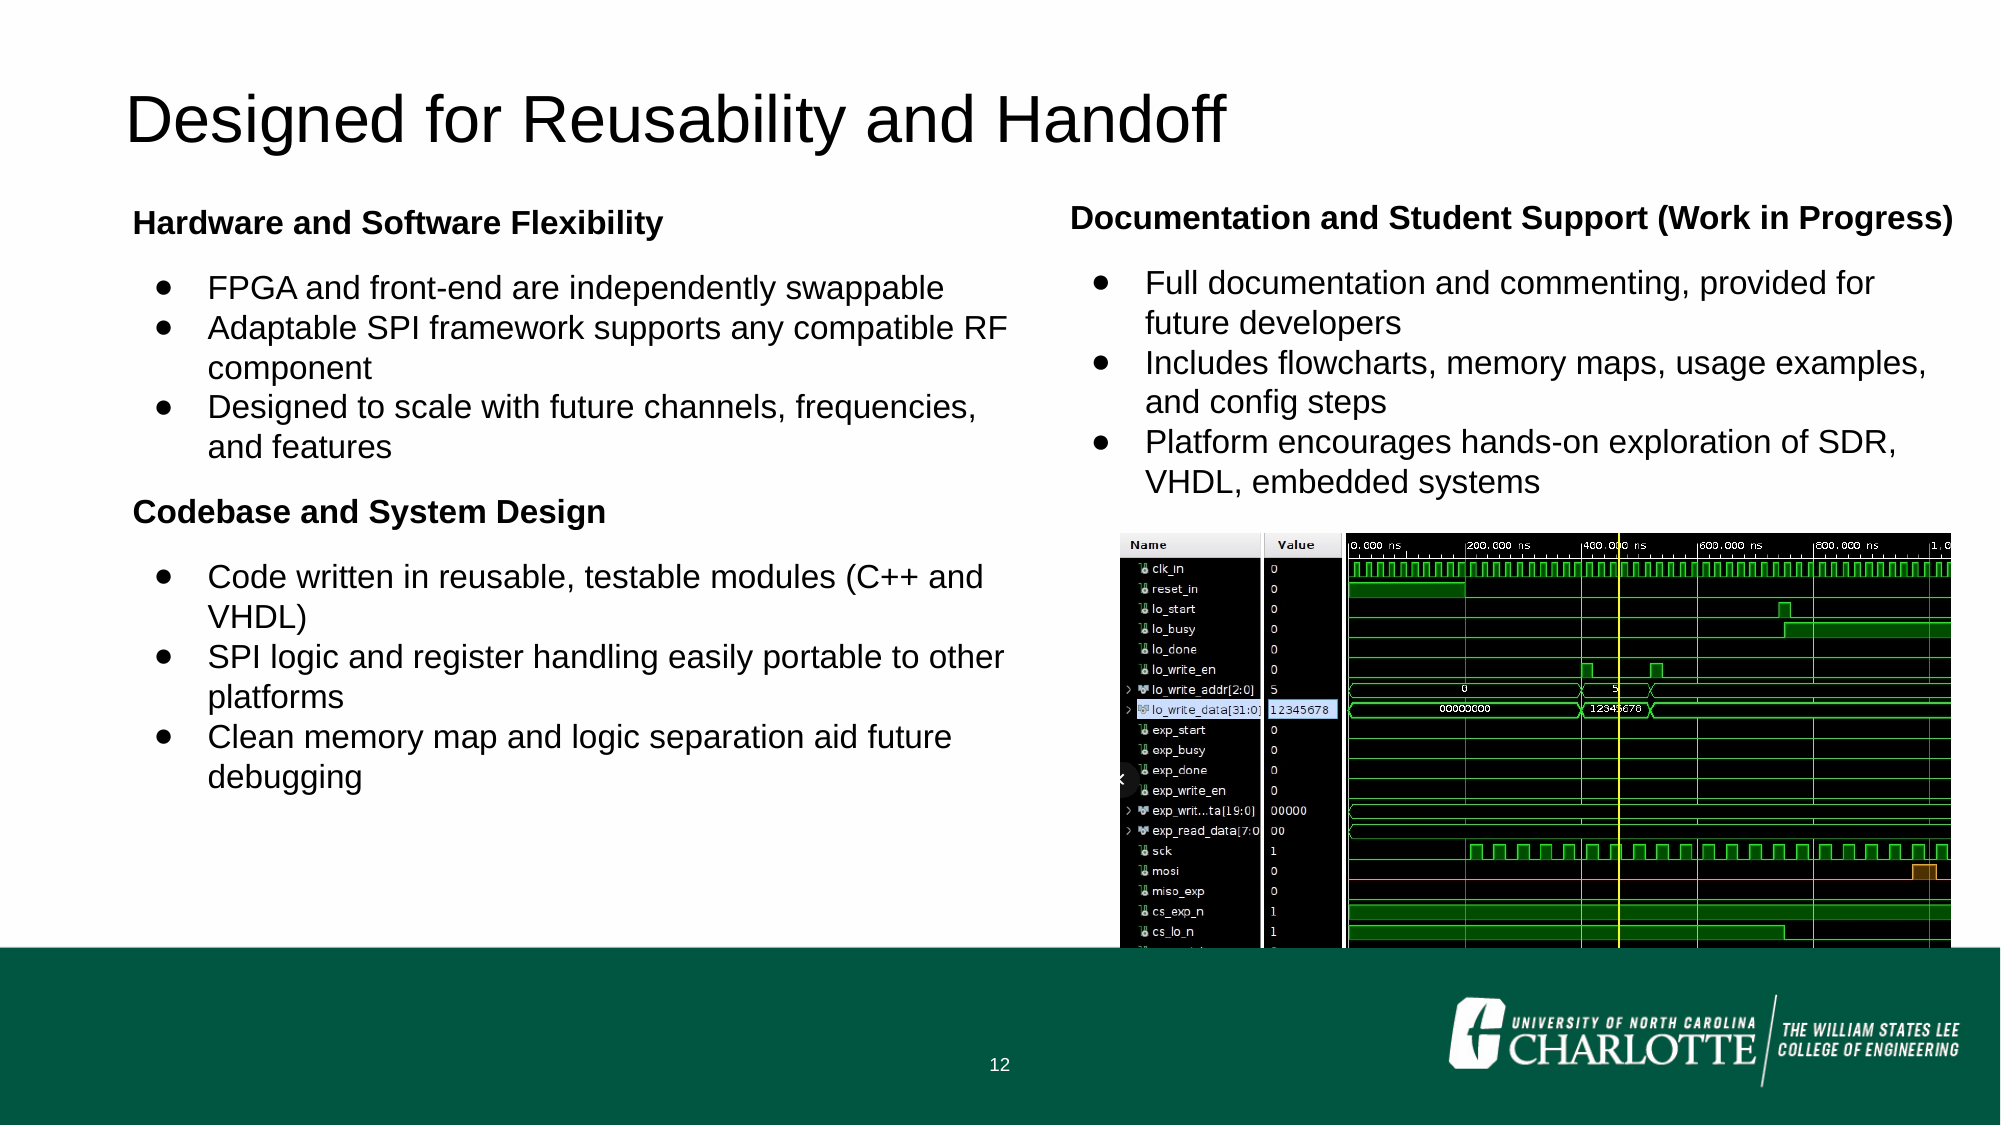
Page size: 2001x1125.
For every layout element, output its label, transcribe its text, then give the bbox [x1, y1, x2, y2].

text_box Documentation and Student Support (Work in Progress) Full documentation and commenting, provided for future developers Includes flowcharts, memory maps, usage examples, and config steps Platform encourages hands-on exploration of SDR, VHDL, embedded systems [1054, 181, 1976, 516]
text_box Designed for Reusability and Handoff [110, 48, 1802, 182]
picture [0, 0, 2001, 1125]
text_box Hardware and Software Flexibility FPGA and front-end are independently swappable Adaptable SPI framework supports any compatible RF component Designed to scale with future channels, frequencies, and features Codebase and System Design Code written in reusable, testable modules (C++ and VHDL) SPI logic and register handling easily portable to other platforms Clean memory map and logic separation aid future debugging [112, 182, 1040, 851]
slide_number ‹#› [960, 419, 1040, 1078]
